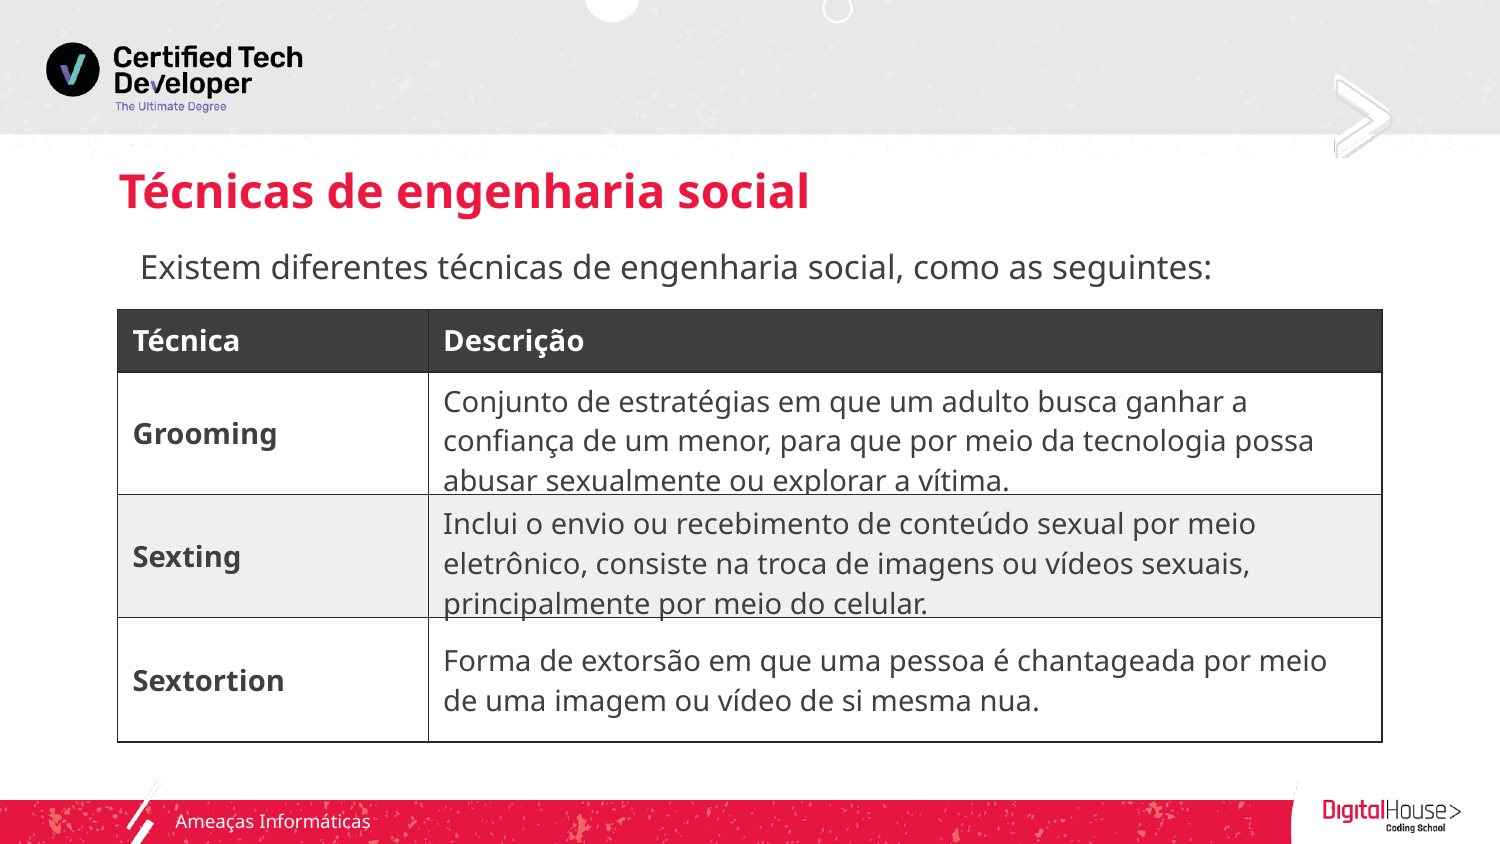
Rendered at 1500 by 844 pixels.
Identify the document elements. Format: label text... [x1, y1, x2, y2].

table_cell Sextortion [118, 618, 428, 741]
picture [0, 780, 1500, 844]
table_cell Grooming [118, 373, 428, 494]
text_box Existem diferentes técnicas de engenharia social, como as seguintes: [124, 231, 1379, 302]
picture [0, 0, 1500, 158]
table_cell Sexting [118, 495, 428, 617]
table_header Descrição [429, 310, 1381, 371]
table_cell Forma de extorsão em que uma pessoa é chantageada por meio de uma imagem ou vídeo de si mesma nua. [429, 618, 1381, 741]
table_cell Conjunto de estratégias em que um adulto busca ganhar a confiança de um menor, para que por meio da tecnologia possa abusar sexualmente ou explorar a vítima. [429, 373, 1381, 494]
table_header Técnica [118, 310, 428, 371]
title Técnicas de engenharia social [103, 143, 1382, 238]
table_cell Inclui o envio ou recebimento de conteúdo sexual por meio eletrônico, consiste na troca de imagens ou vídeos sexuais, principalmente por meio do celular. [429, 495, 1381, 617]
